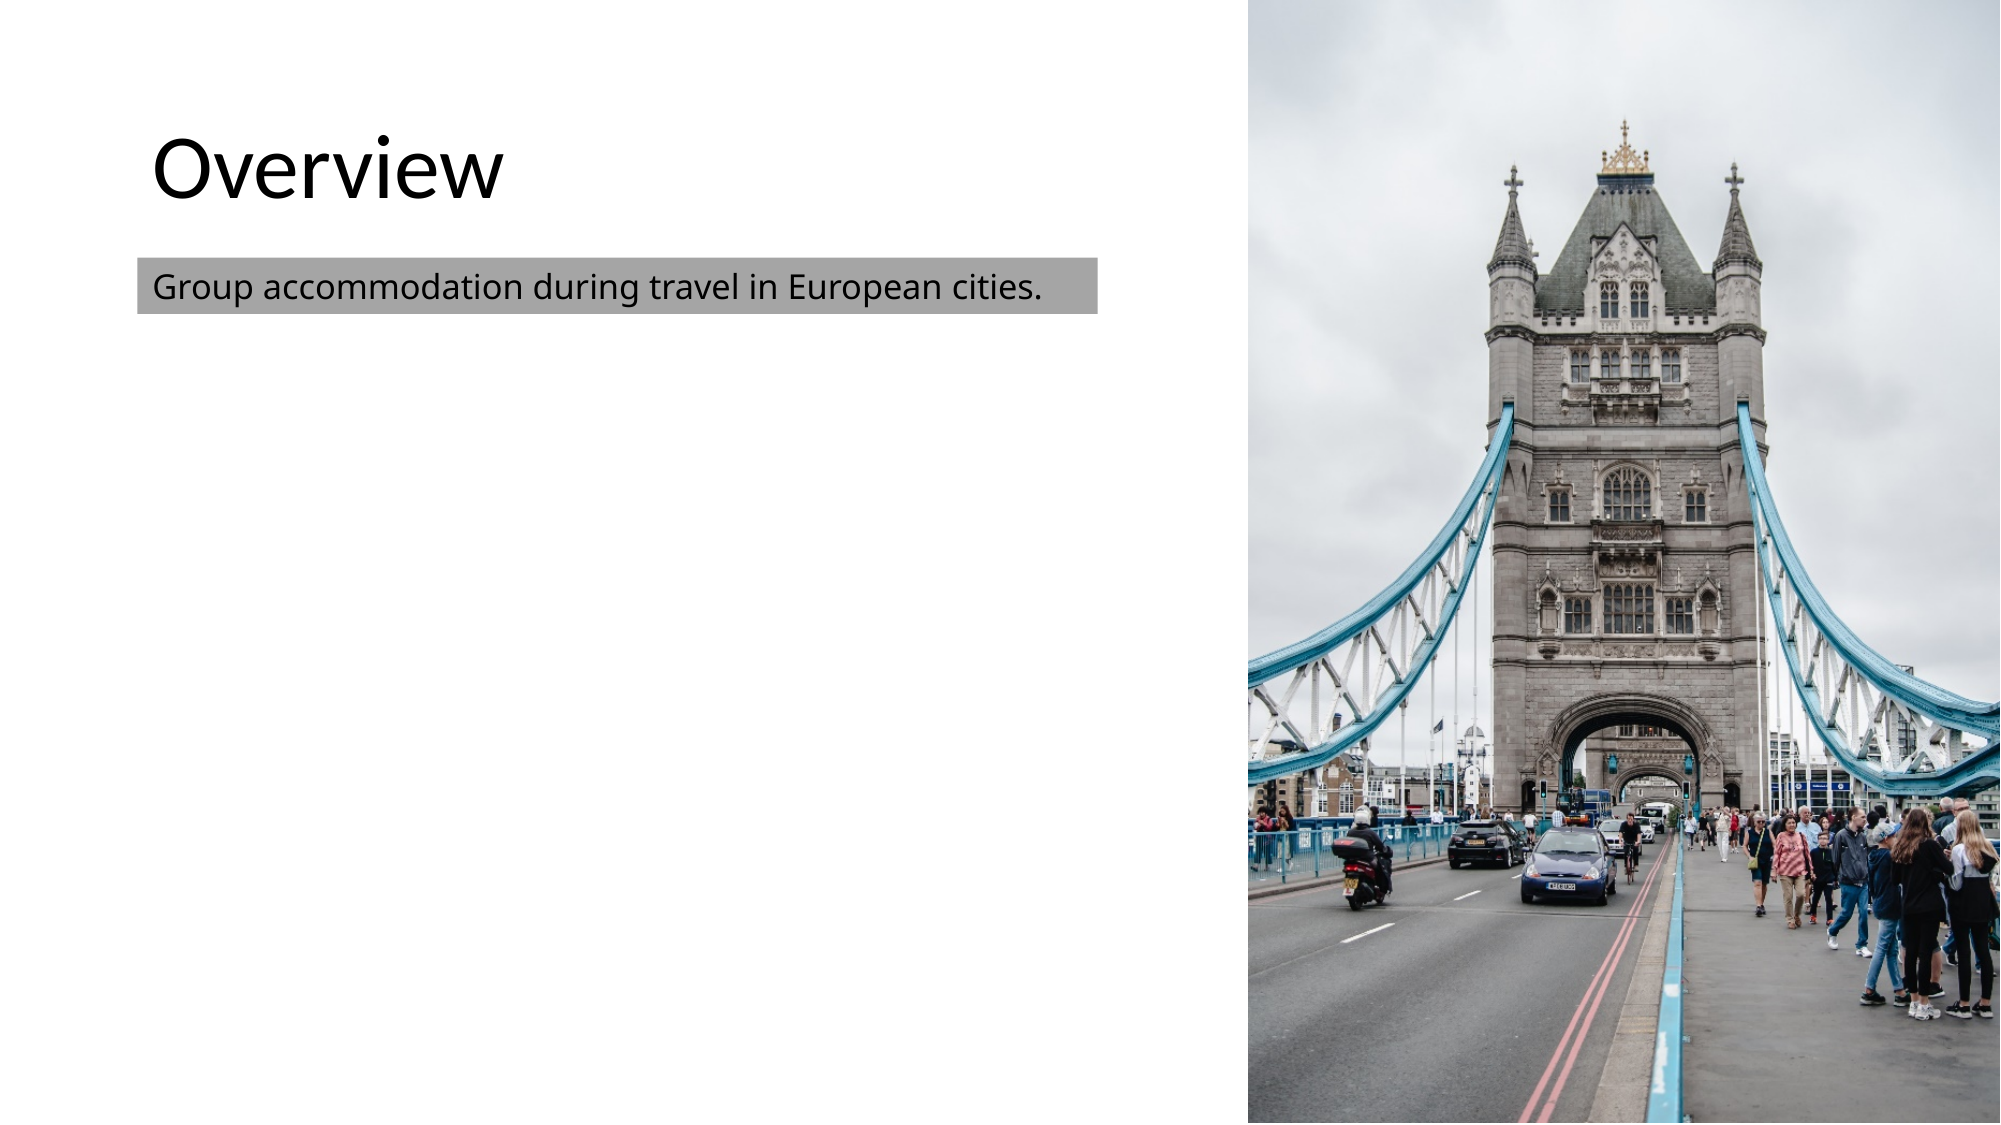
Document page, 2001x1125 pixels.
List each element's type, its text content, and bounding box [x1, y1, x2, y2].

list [1247, 0, 2000, 1124]
text_box Group accommodation during travel in European cities. [137, 257, 1098, 314]
title Overview [137, 59, 889, 257]
